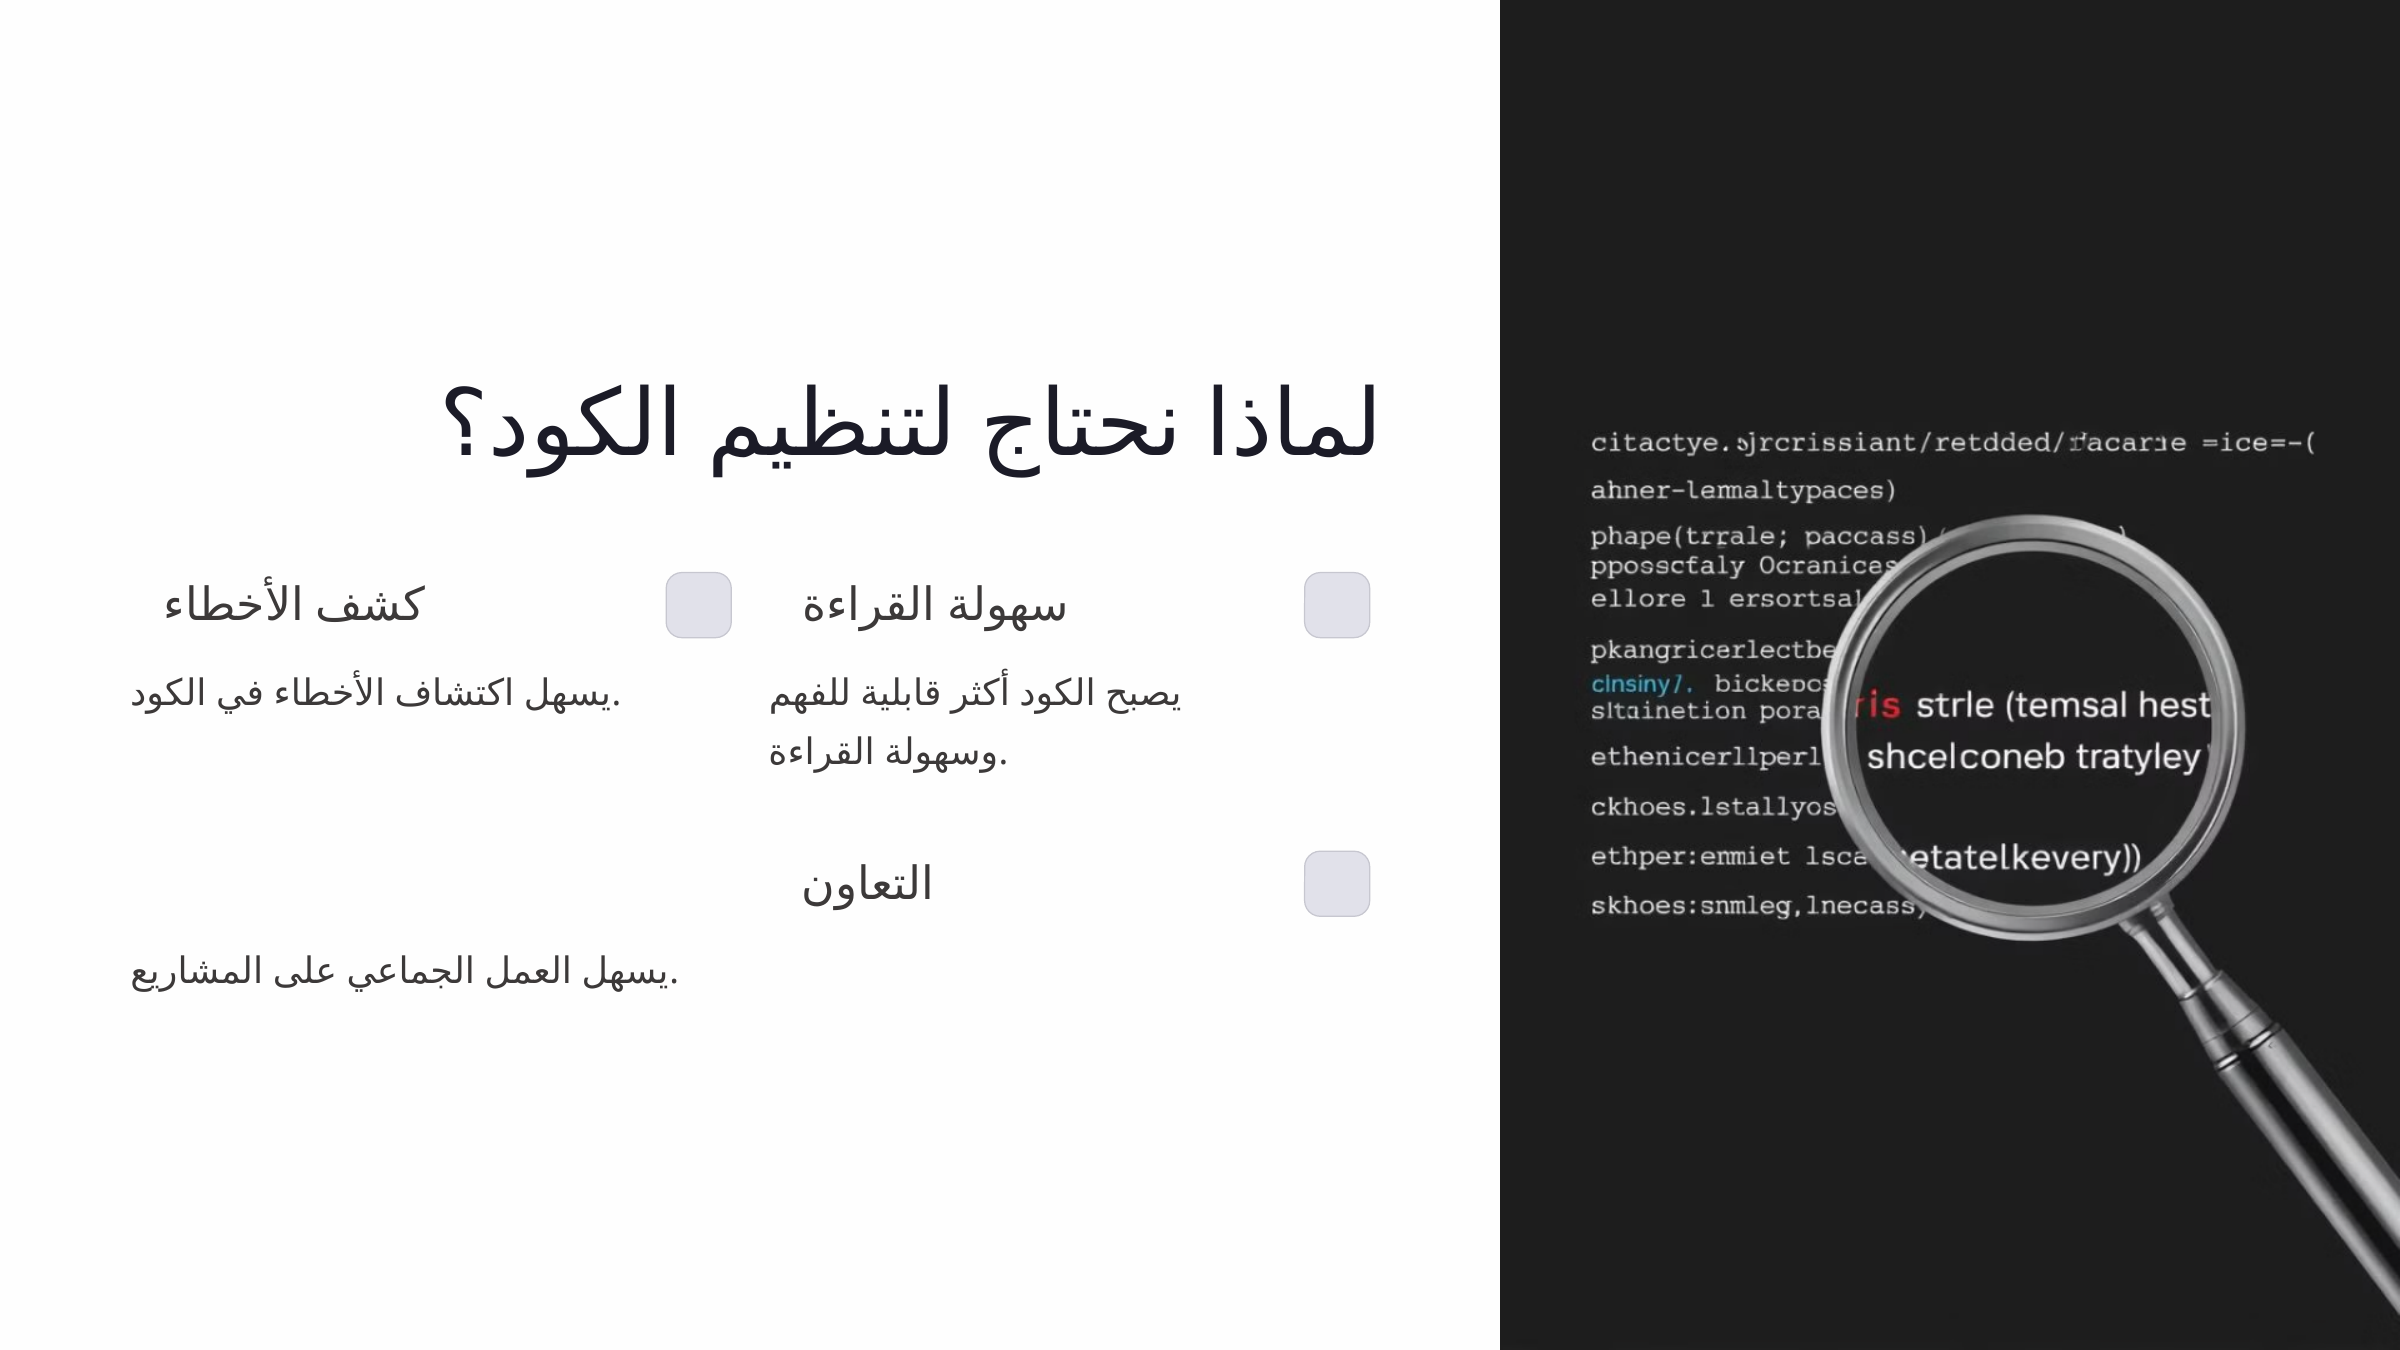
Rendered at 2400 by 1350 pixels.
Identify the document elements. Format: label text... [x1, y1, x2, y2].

text_box التعاون [802, 851, 1268, 910]
text_box يسهل العمل الجماعي على المشاريع. [130, 931, 1268, 992]
text_box يسهل اكتشاف الأخطاء في الكود. [130, 653, 629, 713]
text_box سهولة القراءة [802, 572, 1268, 631]
text_box كشف الأخطاء [163, 572, 629, 631]
picture [1499, 0, 2400, 1350]
text_box لماذا نحتاج لتنظيم الكود؟ [439, 358, 1370, 475]
text_box [666, 572, 732, 638]
text_box [1304, 851, 1370, 917]
text_box يصبح الكود أكثر قابلية للفهم وسهولة القراءة. [768, 653, 1268, 773]
text_box [1304, 572, 1370, 638]
